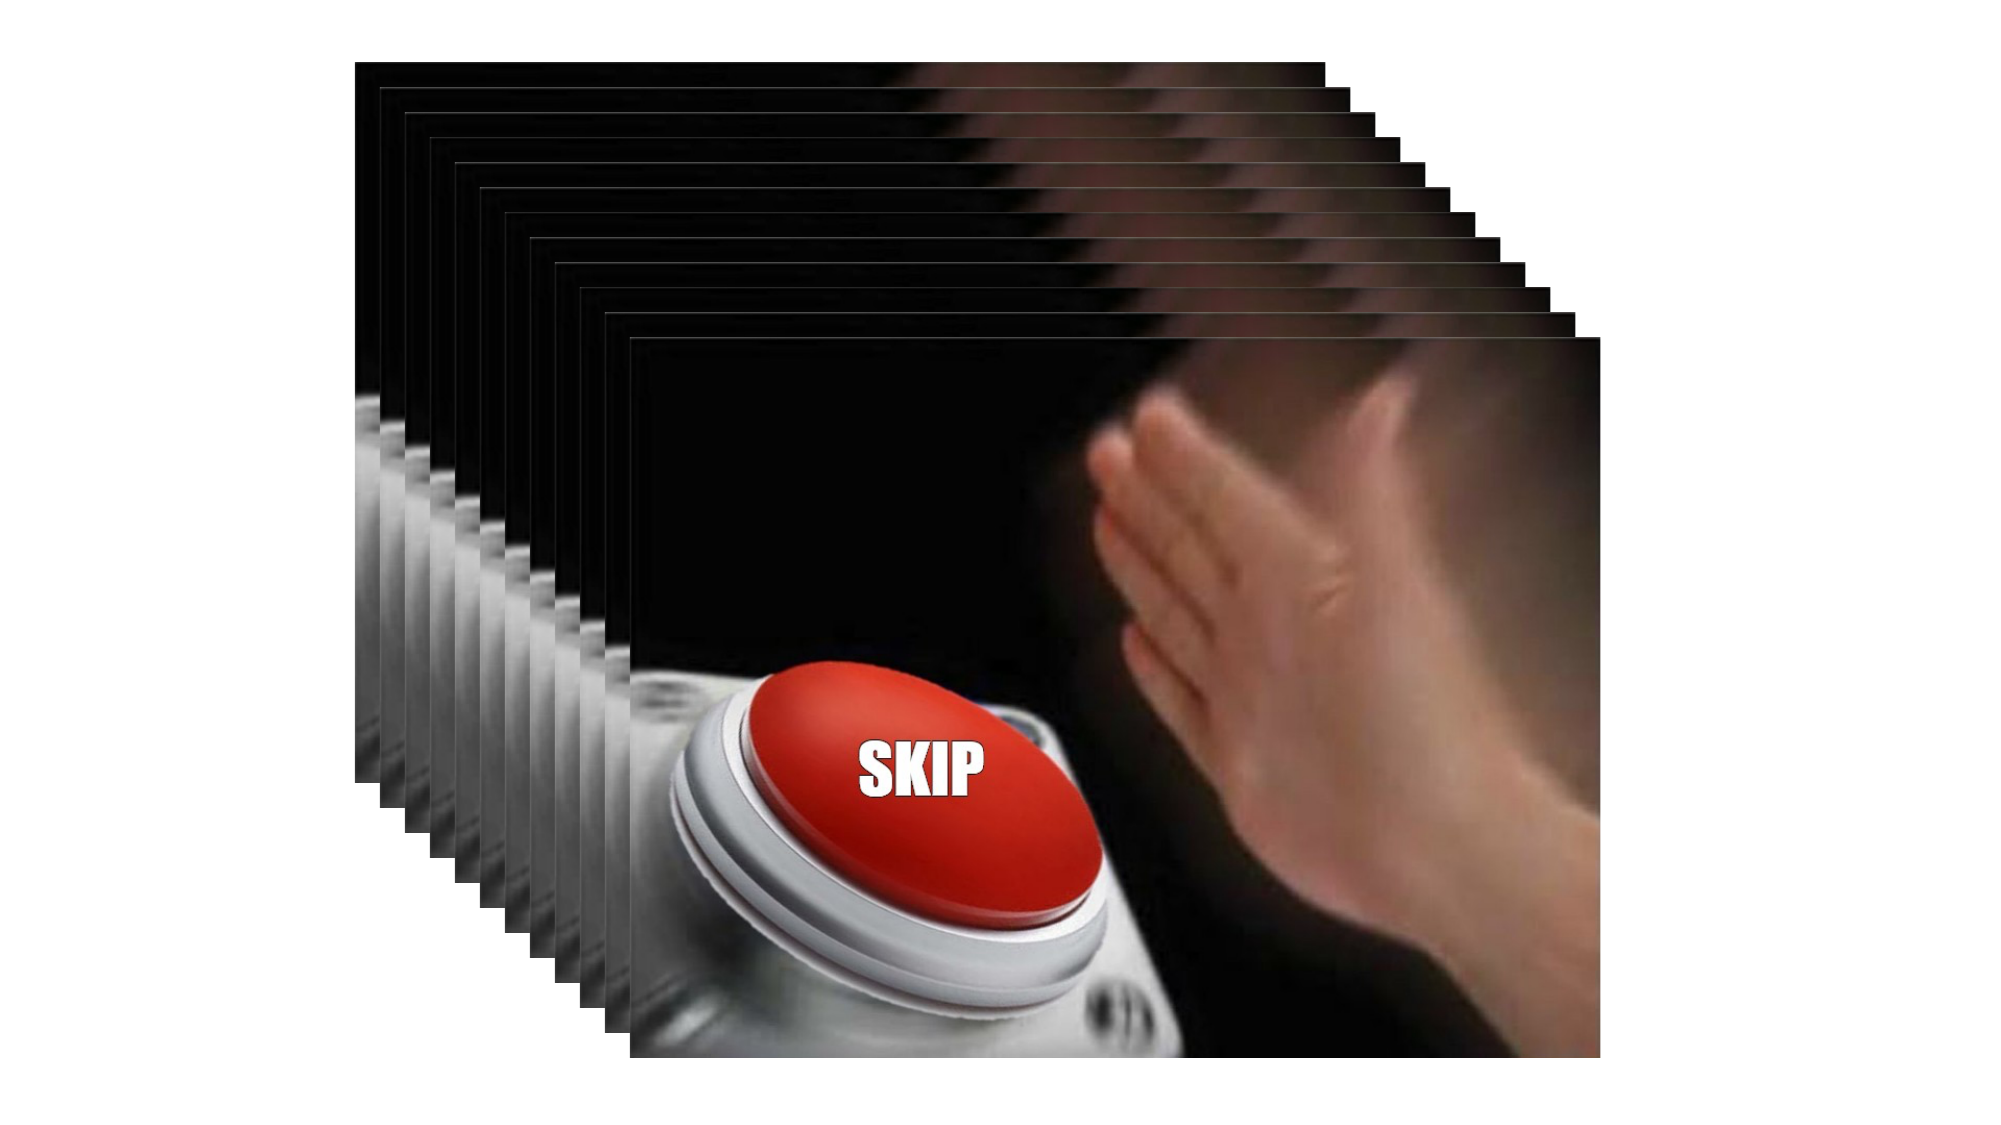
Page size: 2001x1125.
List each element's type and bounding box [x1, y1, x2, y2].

picture [354, 62, 1601, 1058]
